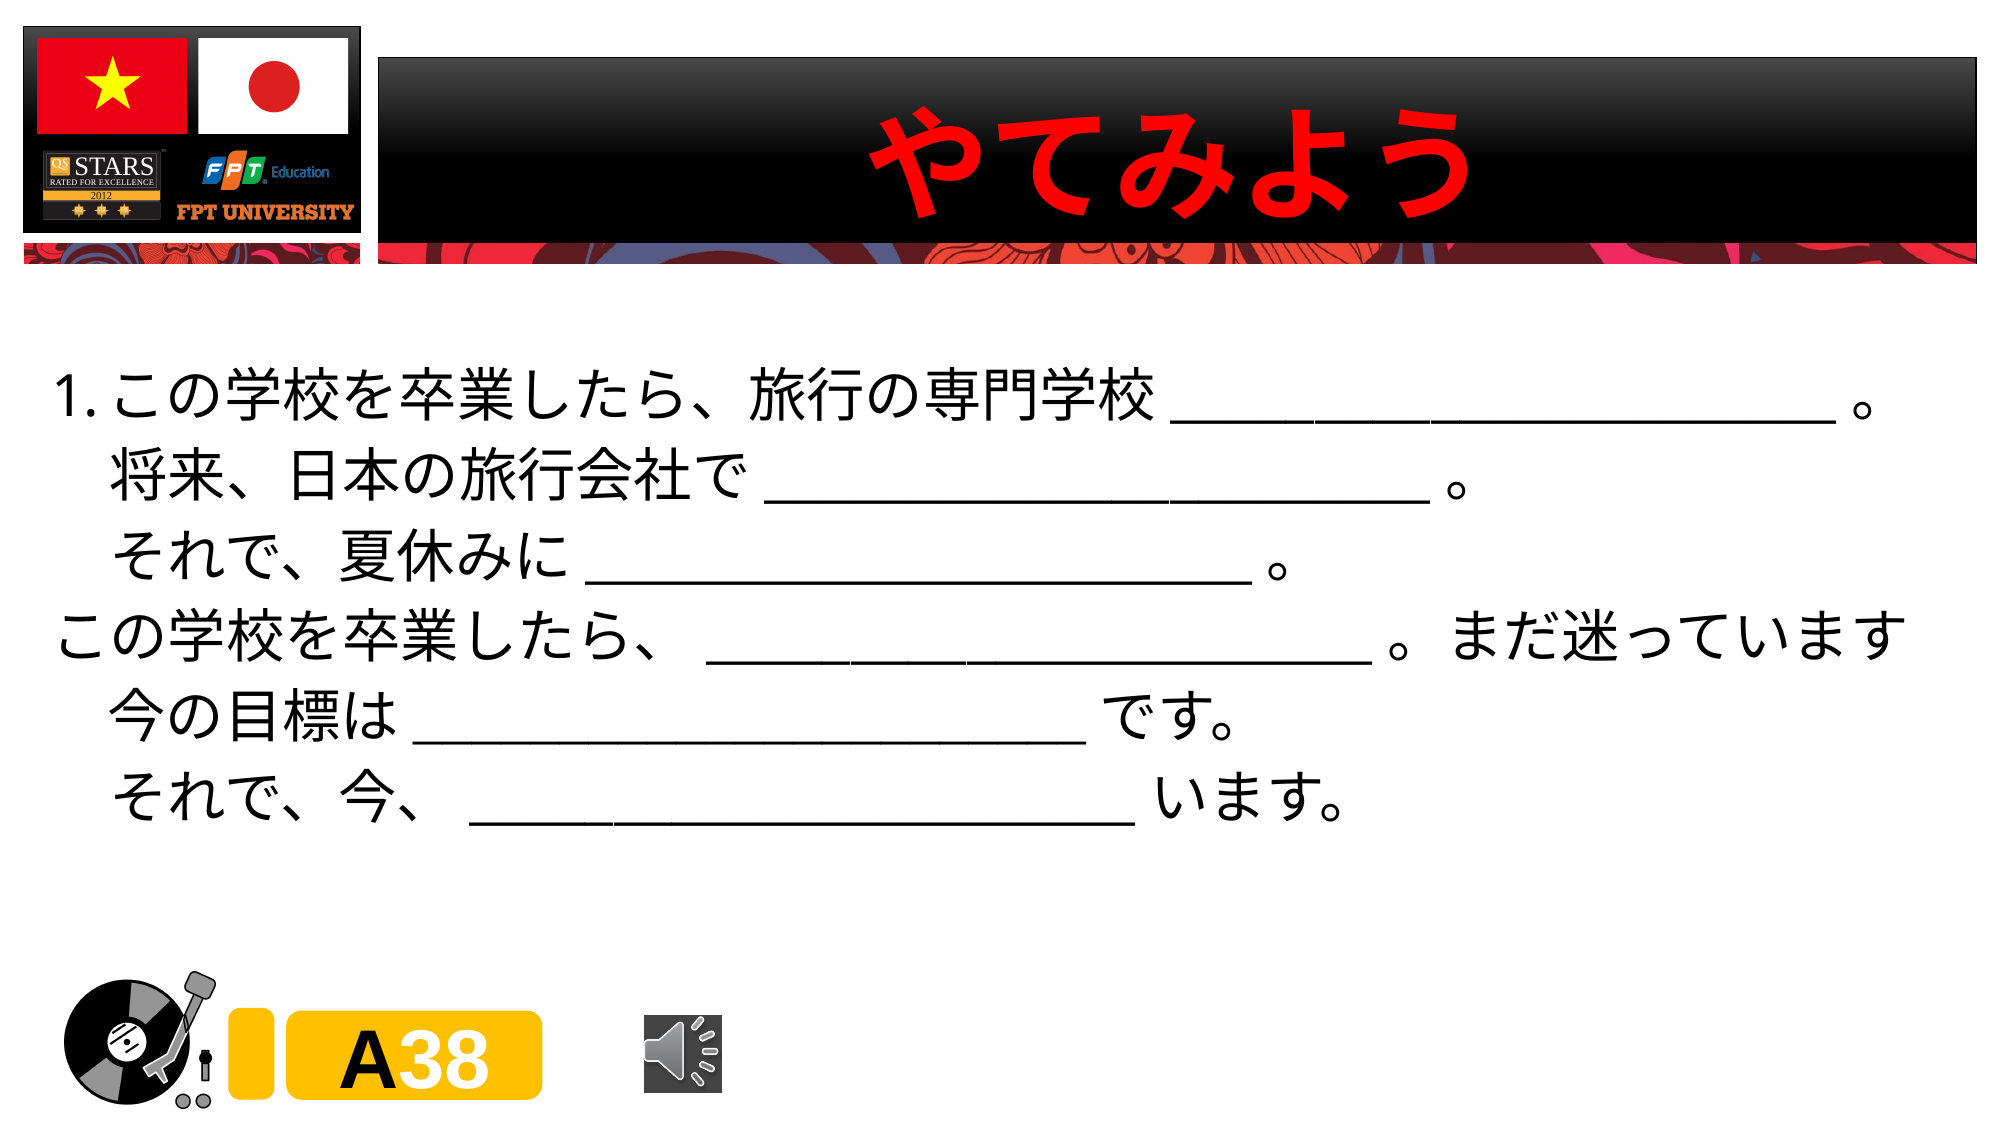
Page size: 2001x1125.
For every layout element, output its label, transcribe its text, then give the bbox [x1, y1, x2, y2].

picture [198, 38, 349, 134]
picture [378, 243, 1977, 264]
text_box やてみよう [378, 57, 1977, 243]
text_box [64, 971, 542, 1109]
picture [23, 243, 361, 264]
text_box [23, 26, 361, 233]
picture [37, 38, 187, 134]
text_box この学校を卒業したら、旅行の専門学校_______________________。 将来、日本の旅行会社で_______________________。 それで、夏休みに_______________________。 この学校を卒業したら、_______________________。まだ迷っています今の目標は_______________________です。 それで、今、_______________________います。 [36, 339, 1963, 838]
picture [642, 1013, 723, 1094]
picture [36, 136, 361, 233]
